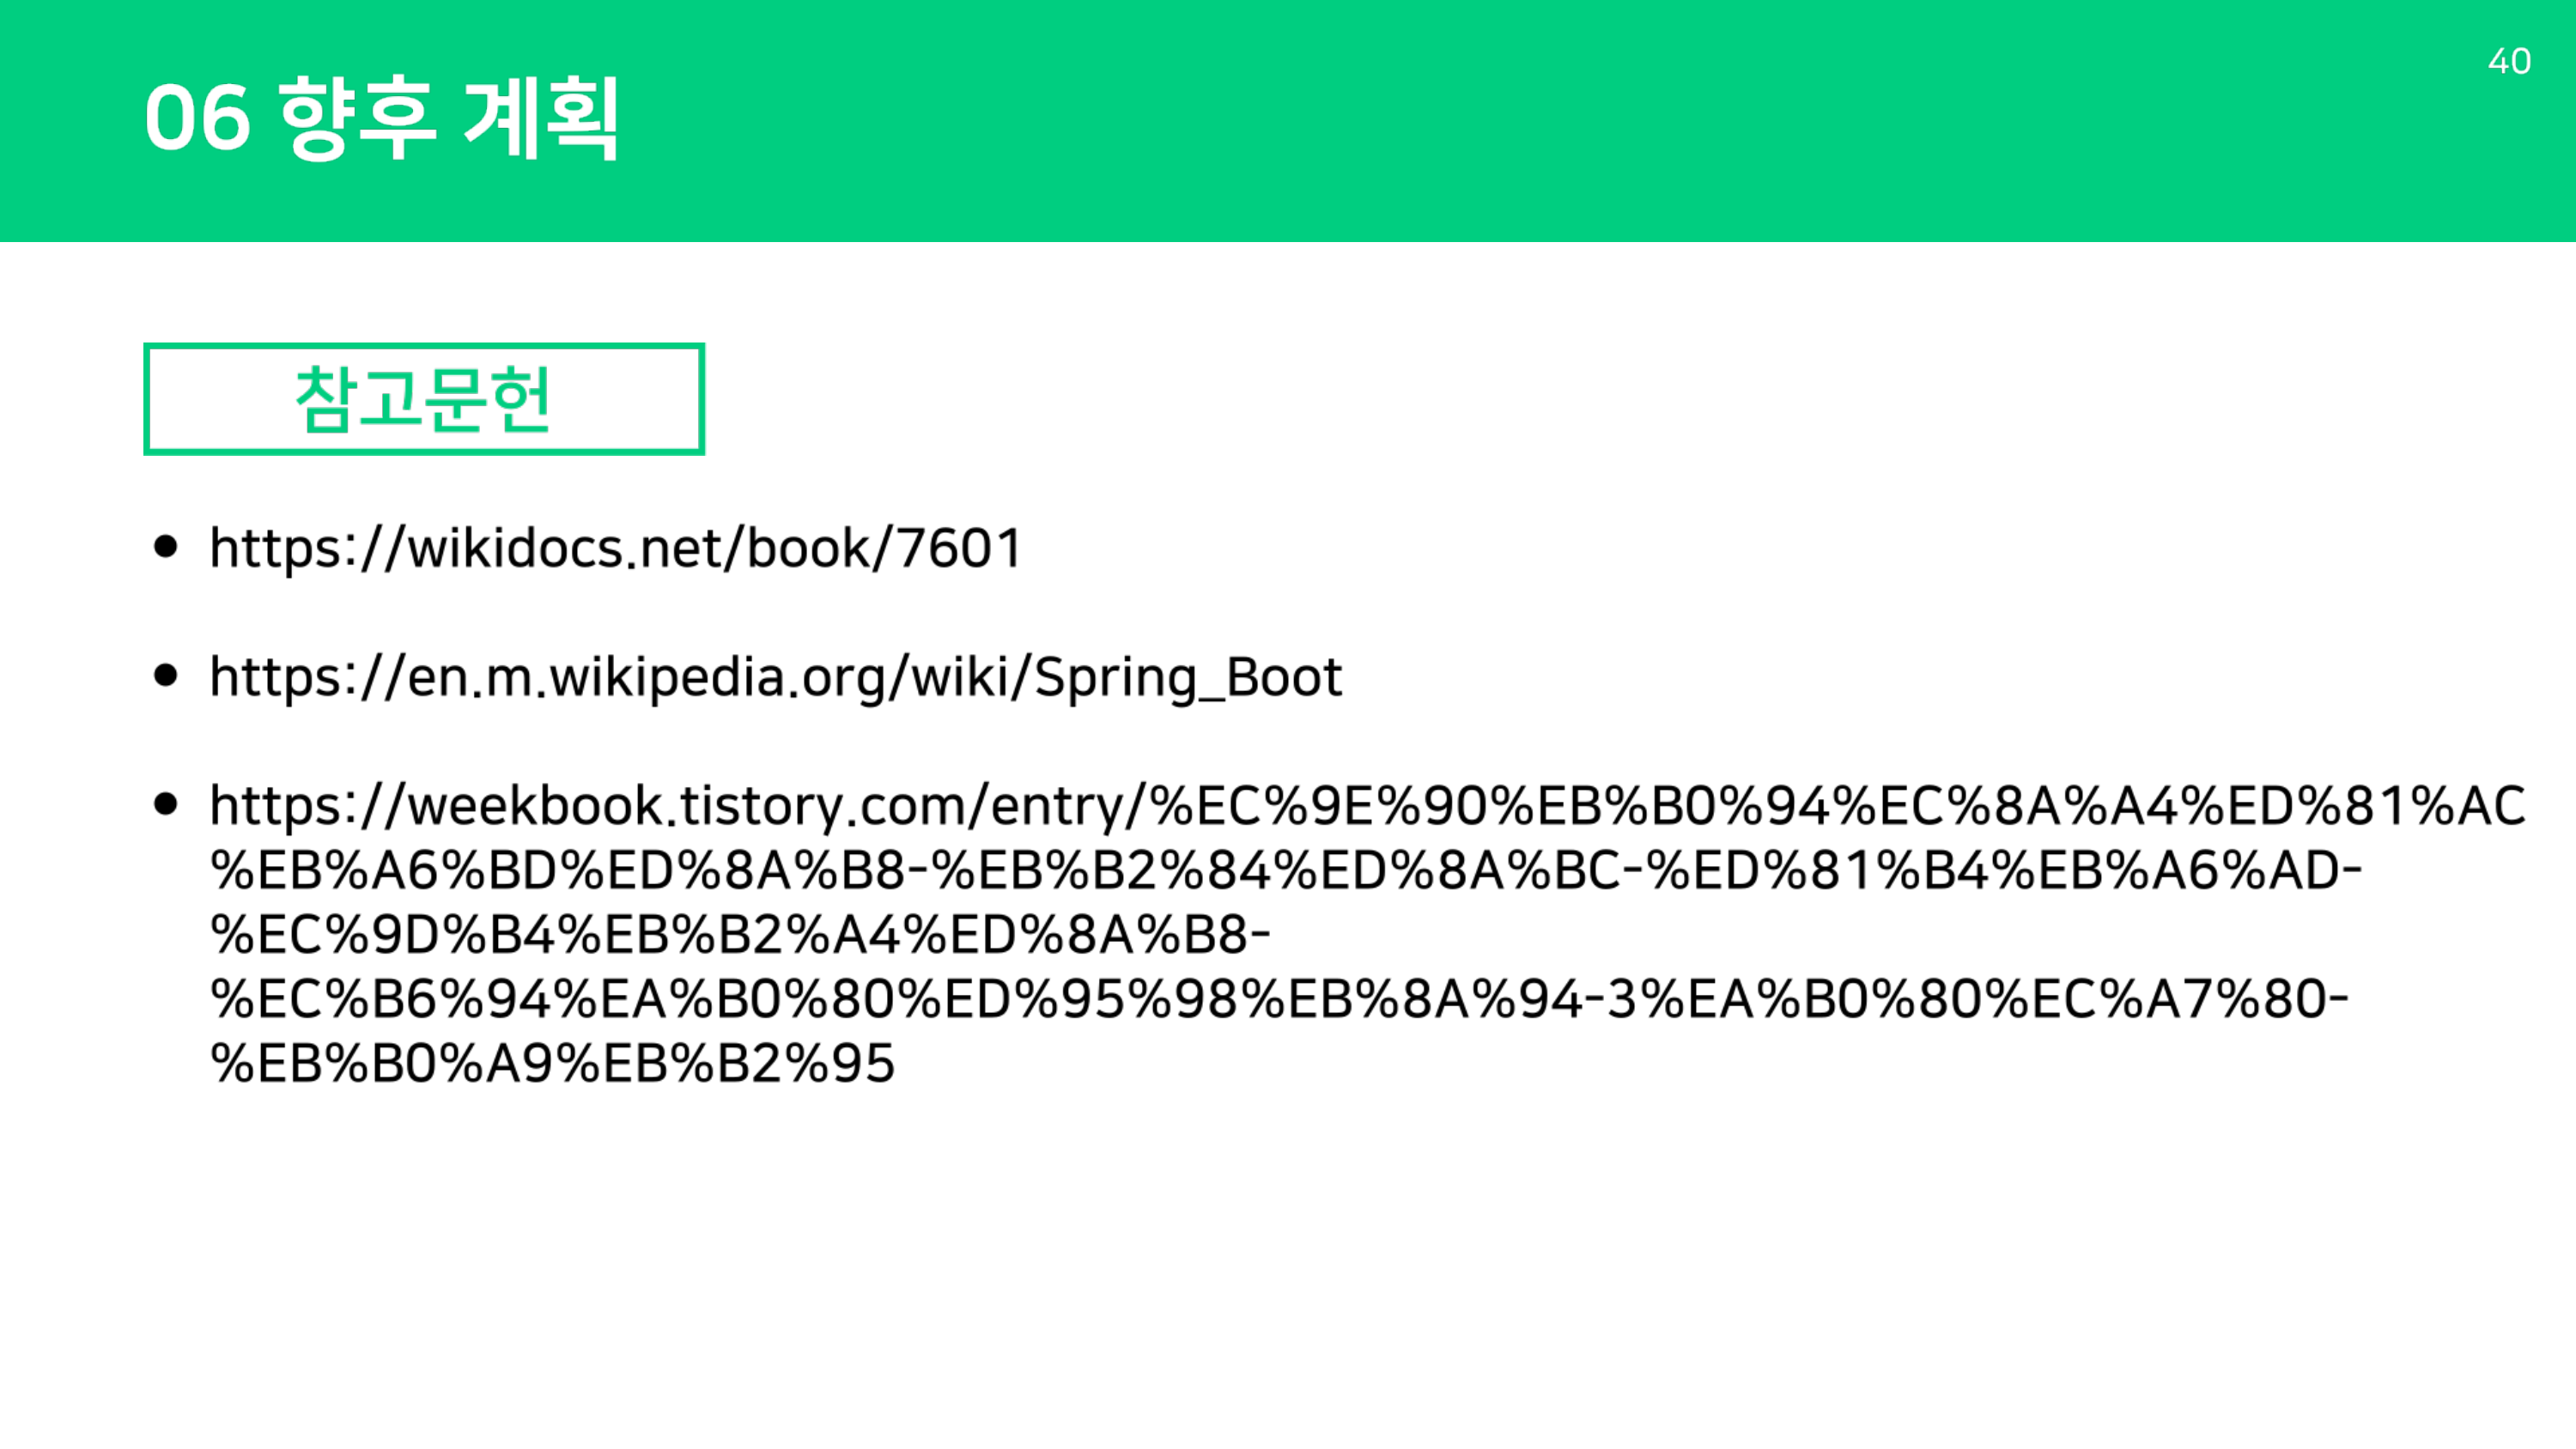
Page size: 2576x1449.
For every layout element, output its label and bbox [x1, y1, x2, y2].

picture [0, 0, 2576, 264]
picture [117, 316, 2576, 1209]
